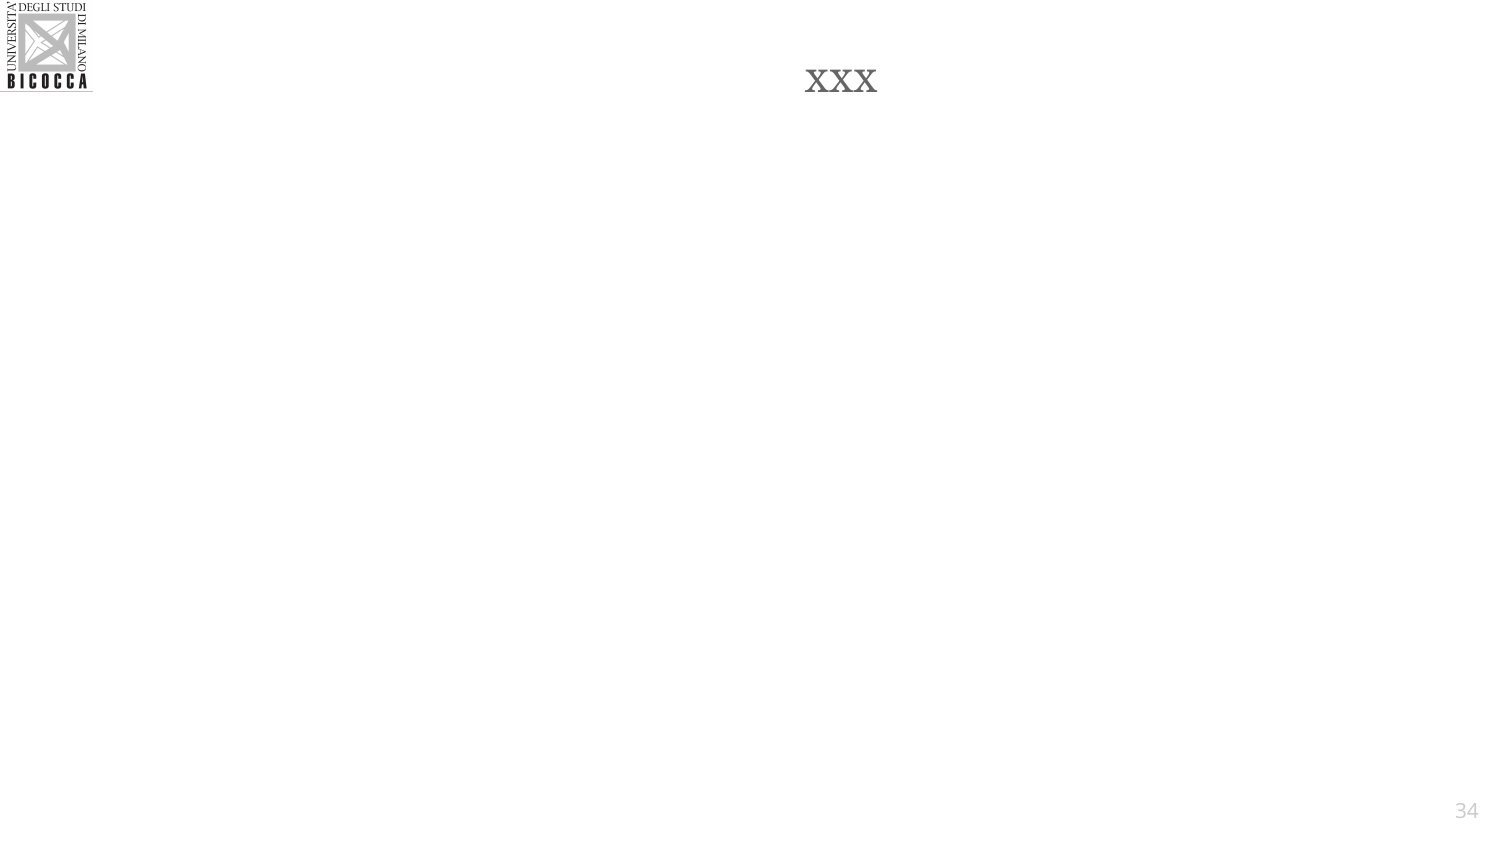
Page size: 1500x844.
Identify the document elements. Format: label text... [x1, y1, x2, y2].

slide_number 34 [1403, 779, 1494, 844]
picture [0, 0, 93, 92]
text_box xxx [789, 28, 1449, 812]
